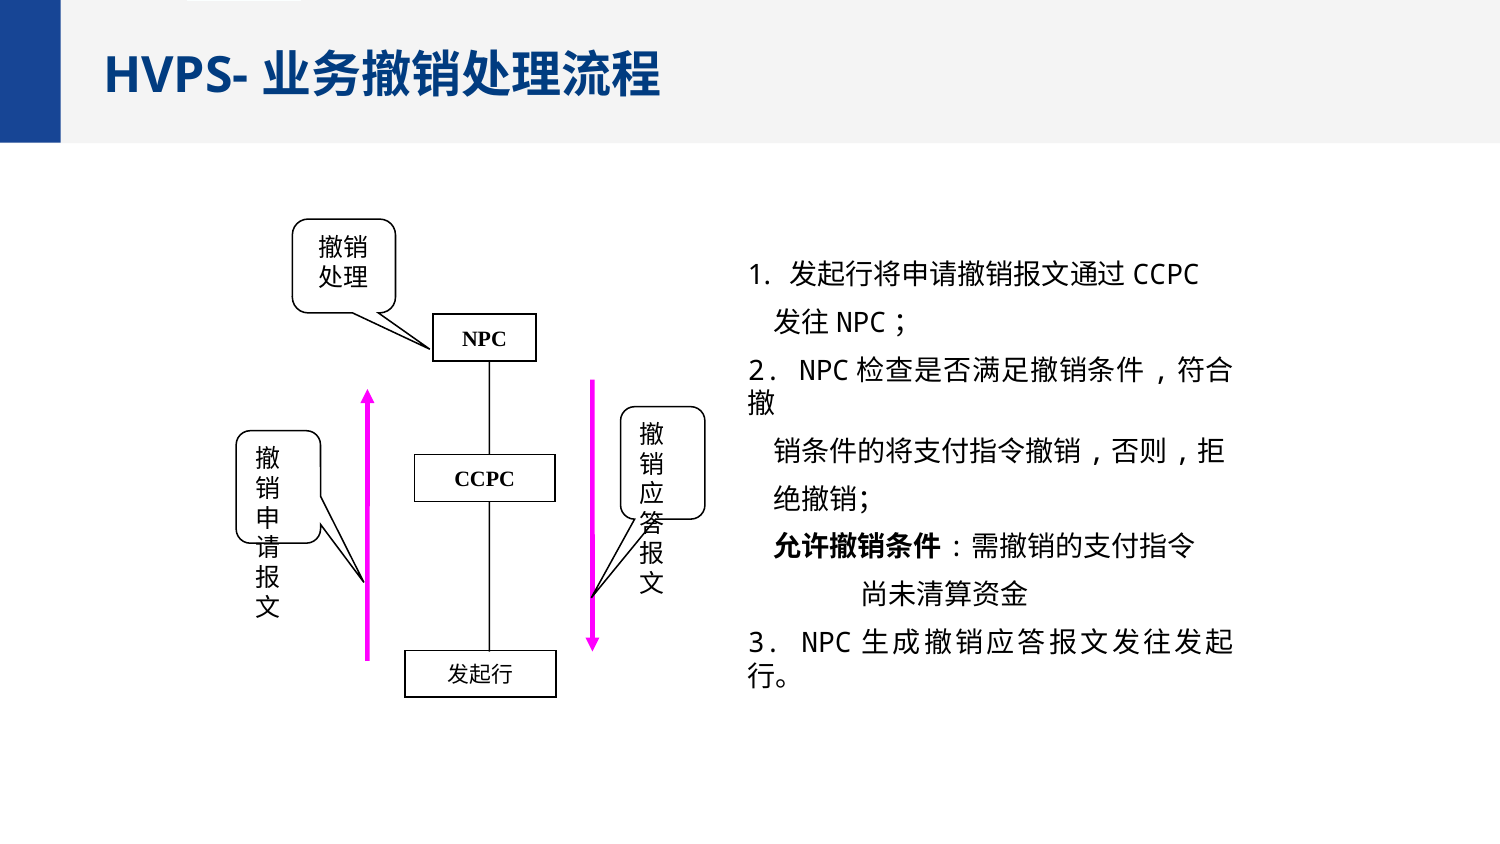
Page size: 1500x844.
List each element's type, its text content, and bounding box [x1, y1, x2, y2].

text_box [586, 597, 599, 652]
text_box [361, 389, 374, 661]
text_box 发起行将申请撤销报文通过CCPC 发往NPC； 2. NPC检查是否满足撤销条件,符合撤 销条件的将支付指令撤销,否则,拒 绝撤销； 允许撤销条件:需撤销的支付指令 尚未清算资金 3. NPC生成撤销应答报文发往发起行。 [733, 248, 1249, 700]
text_box NPC [432, 313, 537, 361]
text_box 撤销 处理 [292, 219, 430, 350]
text_box 发起行 [404, 650, 557, 698]
text_box CCPC [414, 454, 555, 502]
text_box HVPS-业务撤销处理流程 [88, 29, 1052, 115]
text_box 撤销应答报文 [591, 406, 705, 598]
text_box 撤销申请报文 [236, 430, 364, 583]
